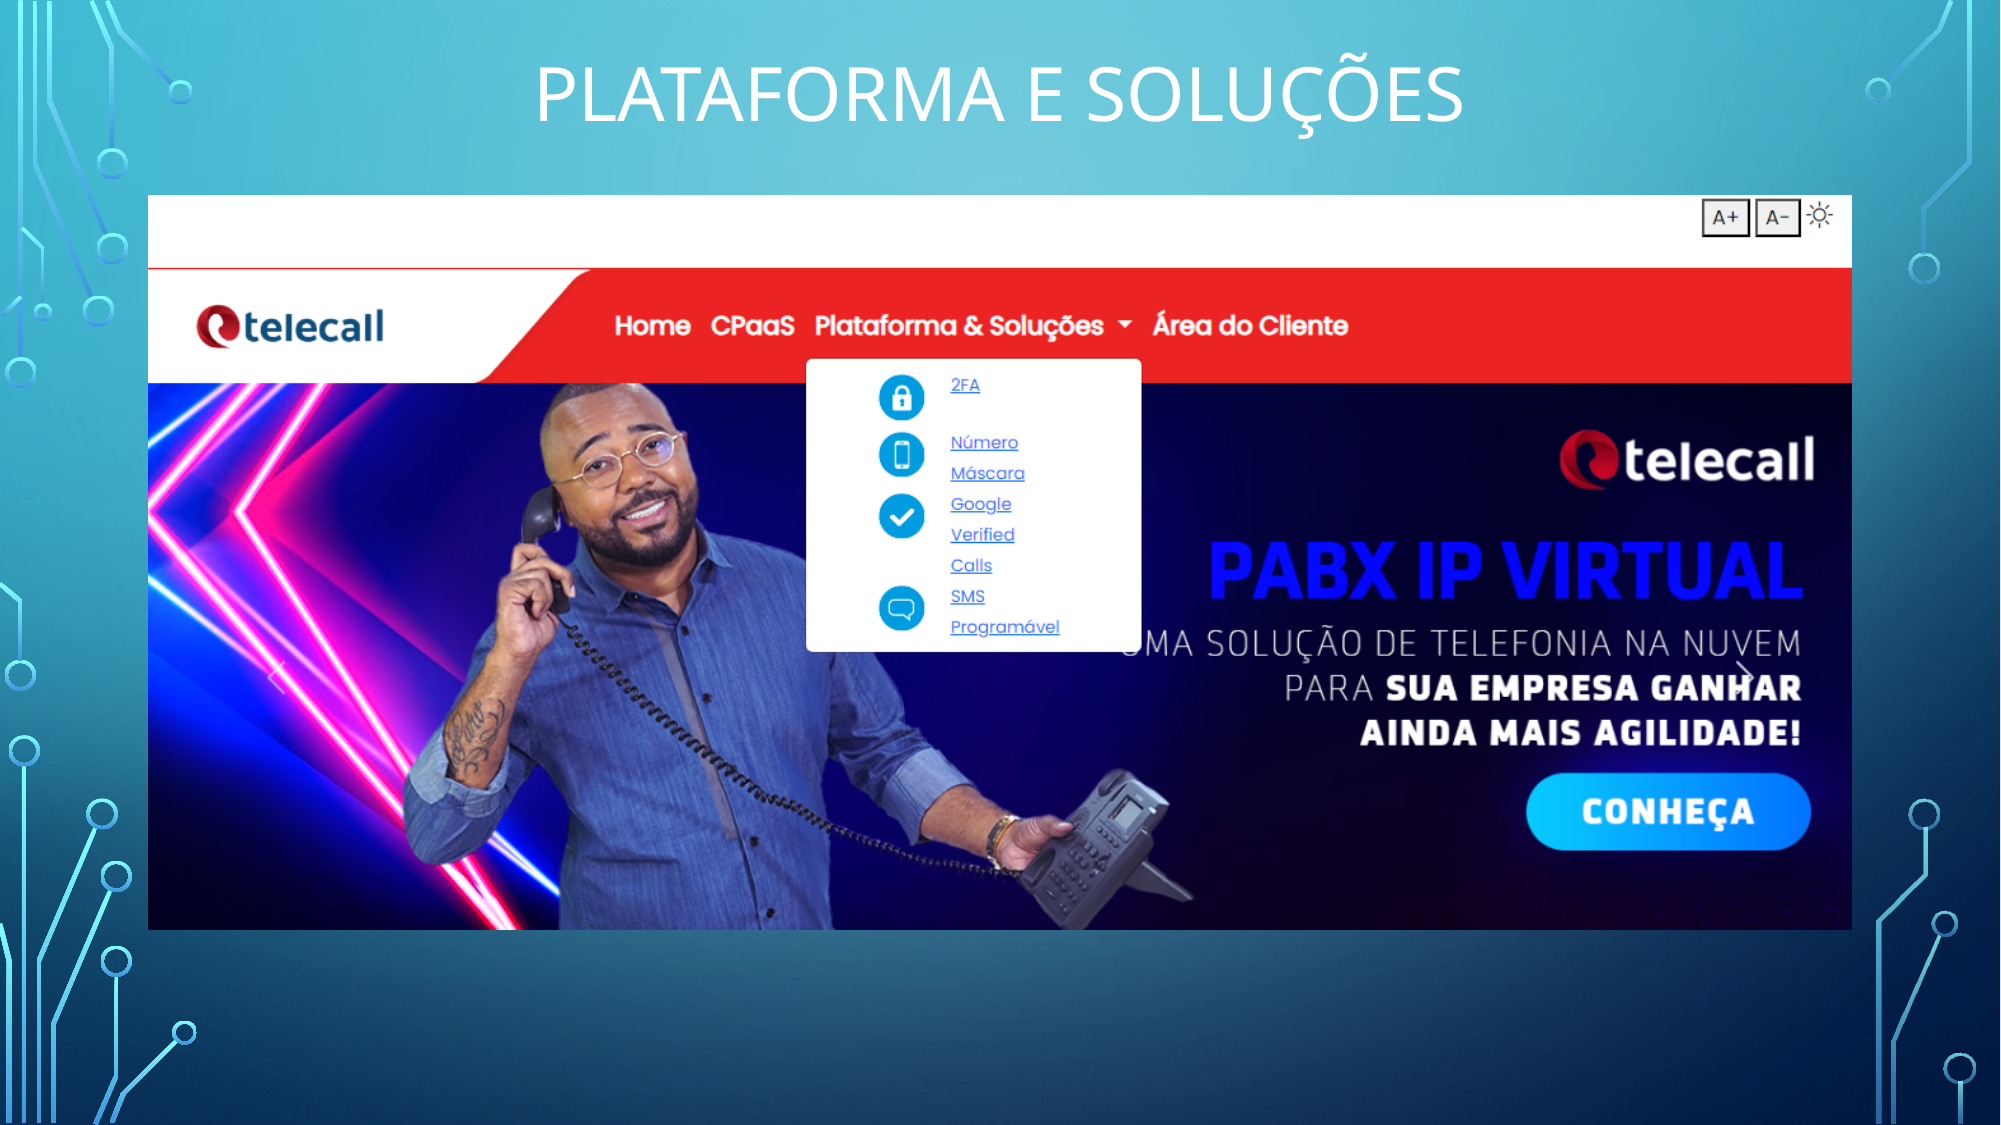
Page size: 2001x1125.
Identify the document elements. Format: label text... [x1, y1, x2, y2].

title Plataforma e soluções [187, 0, 1813, 194]
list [148, 194, 1852, 931]
